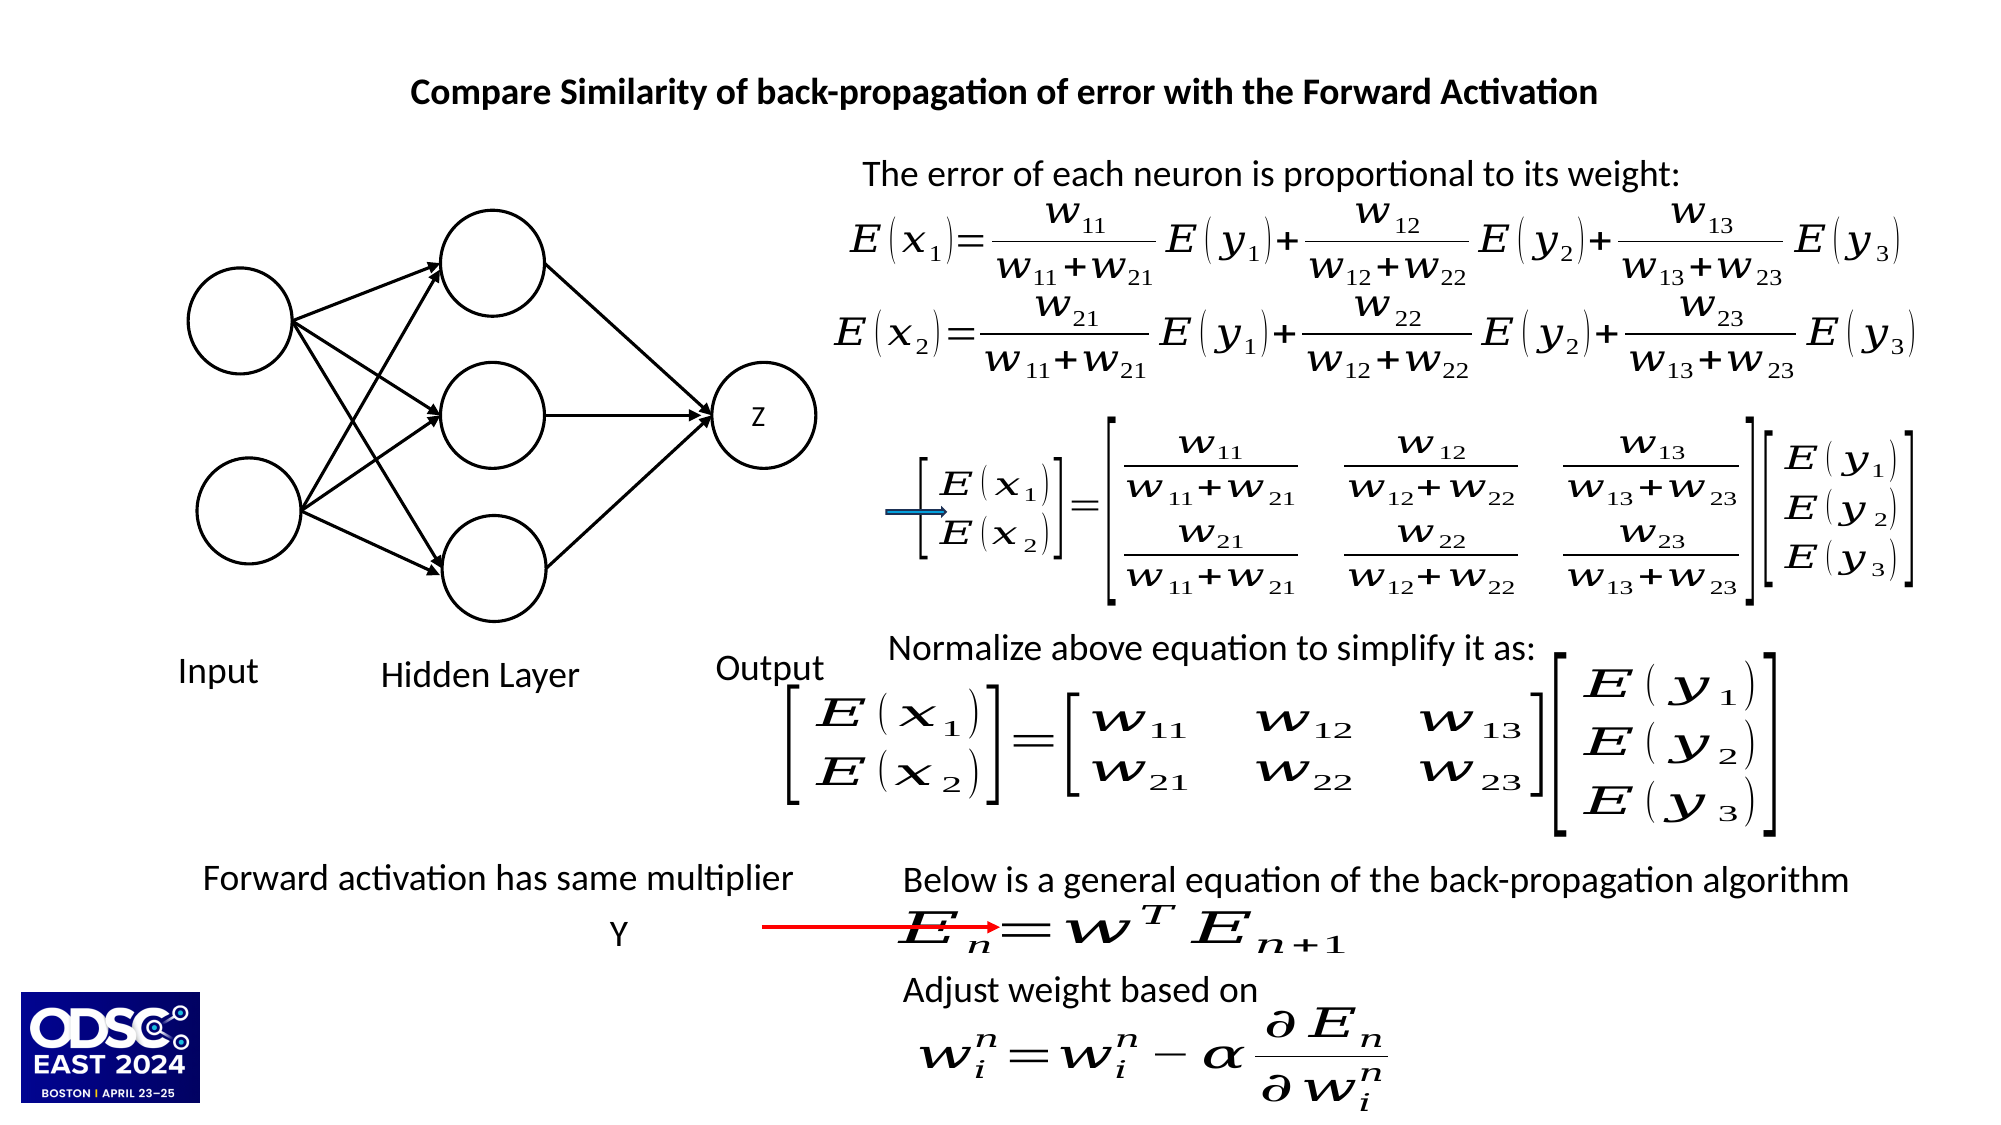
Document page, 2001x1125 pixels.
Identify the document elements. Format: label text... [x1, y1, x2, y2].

text_box Below is a general equation of the back-propagation algorithm [888, 847, 2000, 907]
picture [21, 992, 200, 1103]
text_box Compare Similarity of back-propagation of error with the Forward Activation [245, 60, 1646, 165]
text_box Adjust weight based on [888, 957, 2000, 1018]
text_box [885, 505, 948, 519]
text_box Forward activation has same multiplier [188, 845, 931, 906]
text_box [163, 210, 864, 704]
text_box The error of each neuron is proportional to its weight: [847, 141, 1801, 247]
text_box Normalize above equation to simplify it as: [873, 615, 1827, 676]
